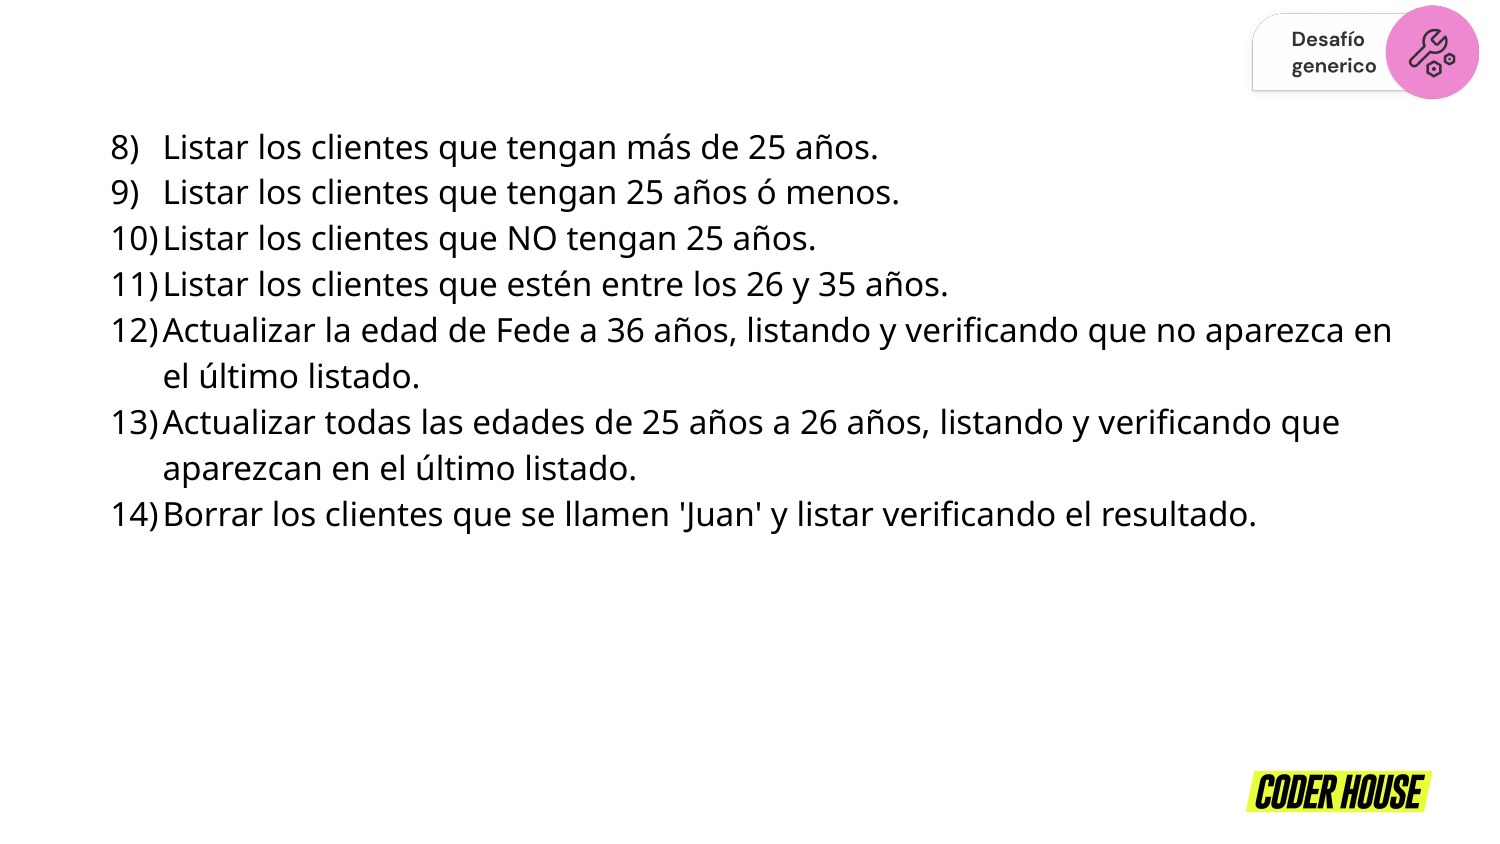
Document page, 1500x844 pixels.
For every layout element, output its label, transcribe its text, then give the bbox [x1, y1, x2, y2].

picture [1241, 764, 1437, 819]
text_box Listar los clientes que tengan más de 25 años. Listar los clientes que tengan 25 años ó menos. Listar los clientes que NO tengan 25 años. Listar los clientes que estén entre los 26 y 35 años. Actualizar la edad de Fede a 36 años, listando y verificando que no aparezca en el último listado. Actualizar todas las edades de 25 años a 26 años, listando y verificando que aparezcan en el último listado. Borrar los clientes que se llamen 'Juan' y listar verificando el resultado. [72, 104, 1428, 617]
picture [1231, 0, 1500, 106]
